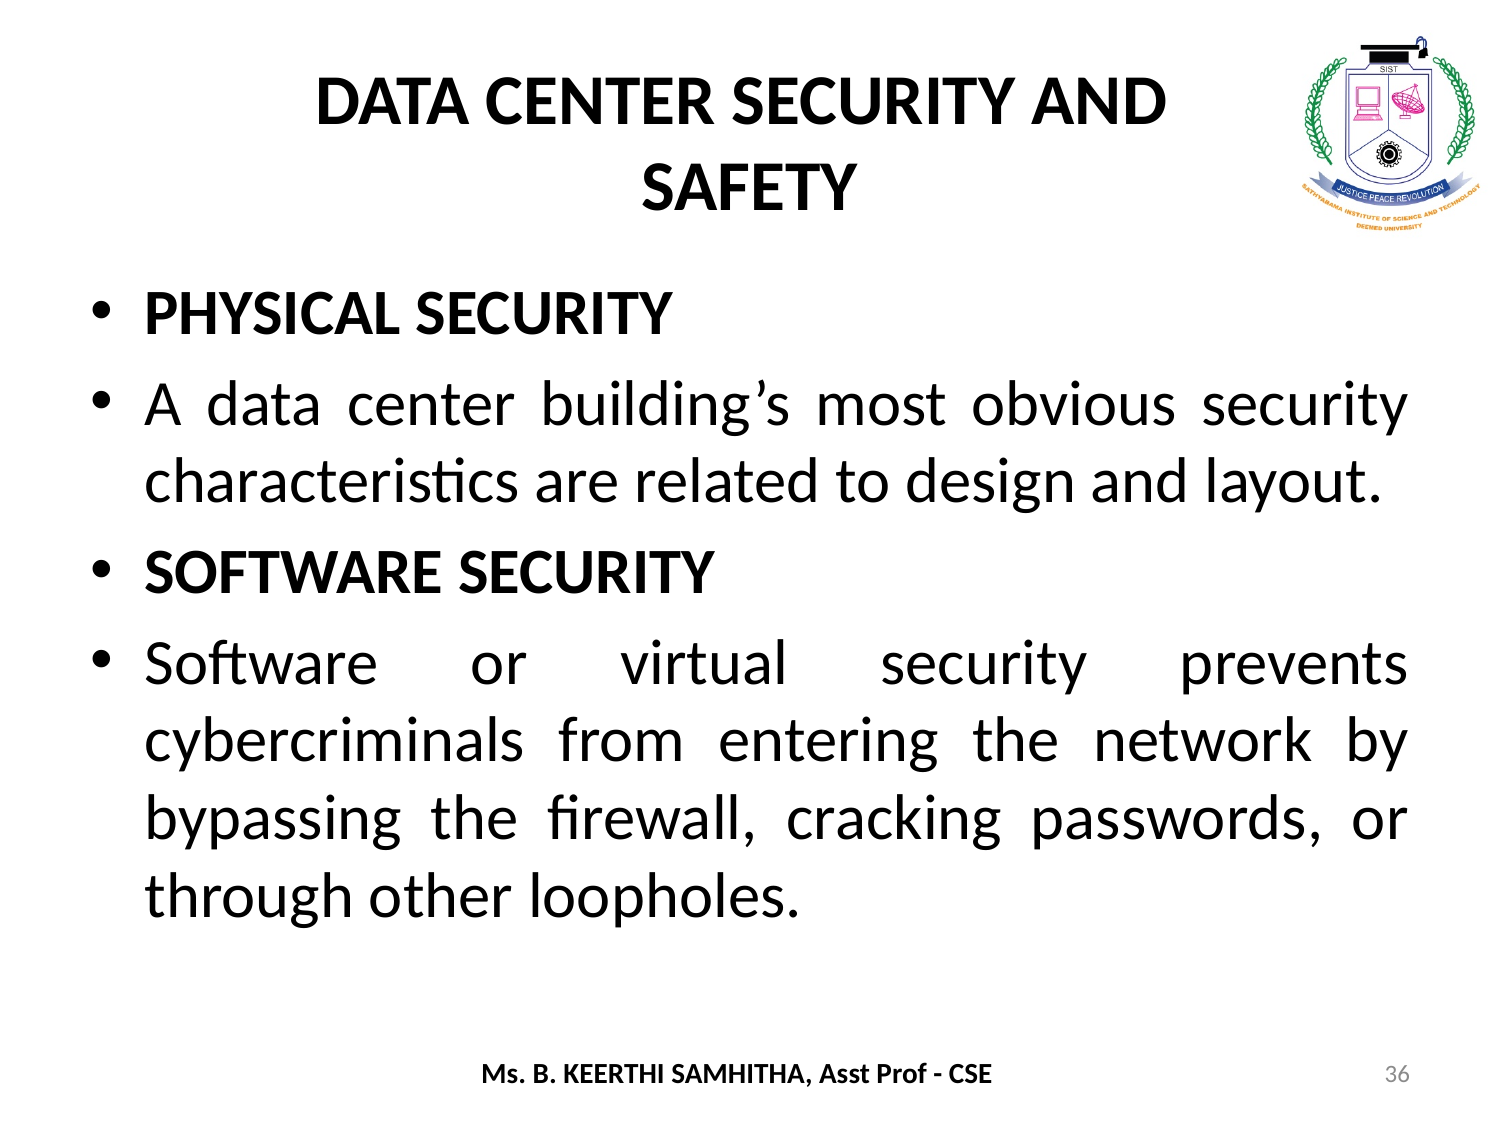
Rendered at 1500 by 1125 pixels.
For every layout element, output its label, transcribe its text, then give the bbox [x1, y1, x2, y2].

title DATA CENTER SECURITY AND SAFETY [75, 45, 1425, 233]
slide_number 36 [1074, 1042, 1425, 1103]
list PHYSICAL SECURITY A data center building’s most obvious security characteristics are related to design and layout. SOFTWARE SECURITY Software or virtual security prevents cybercriminals from entering the network by bypassing the firewall, cracking passwords, or through other loopholes. [75, 262, 1425, 1005]
picture [1280, 30, 1500, 251]
